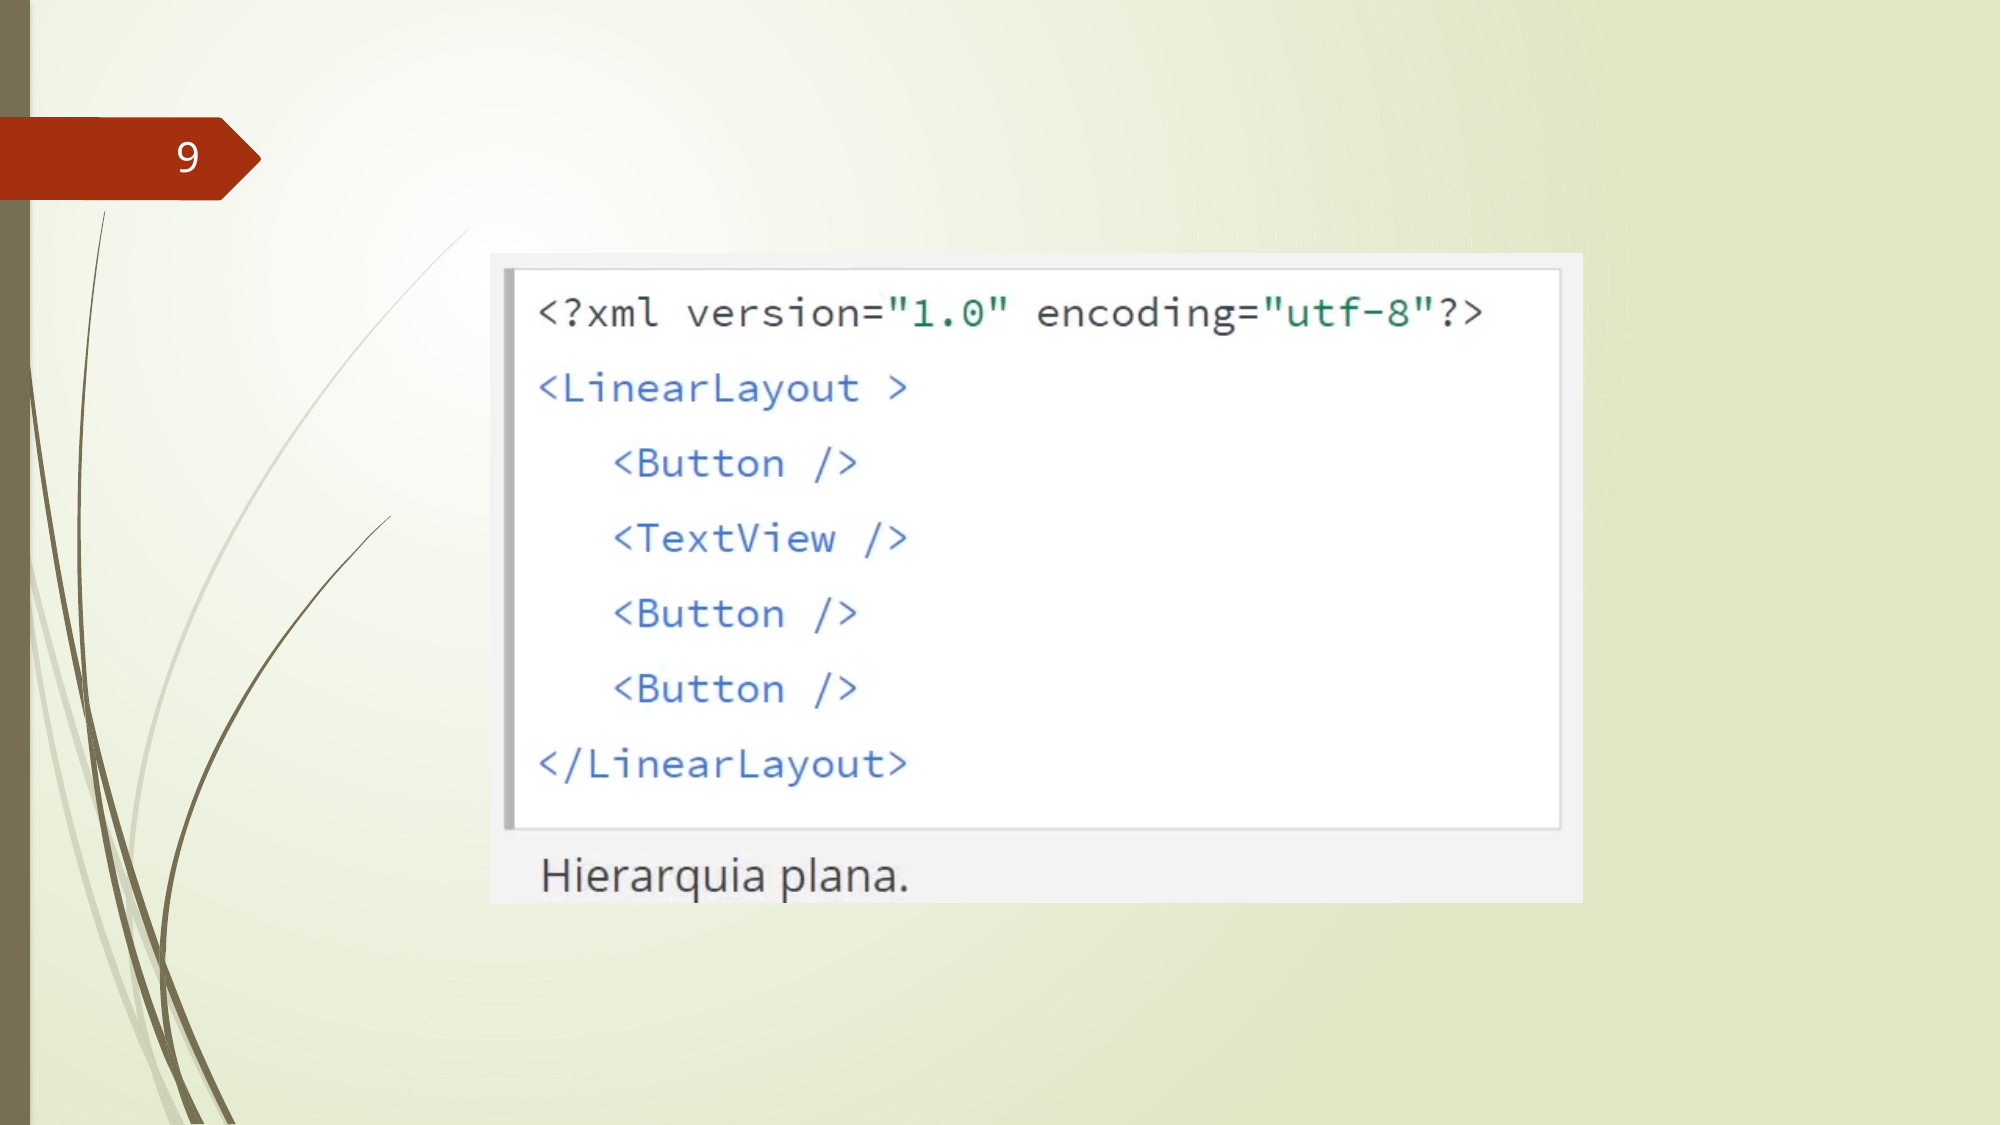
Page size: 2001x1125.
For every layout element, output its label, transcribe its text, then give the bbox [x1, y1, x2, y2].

picture [490, 253, 1584, 903]
slide_number 9 [87, 129, 216, 190]
